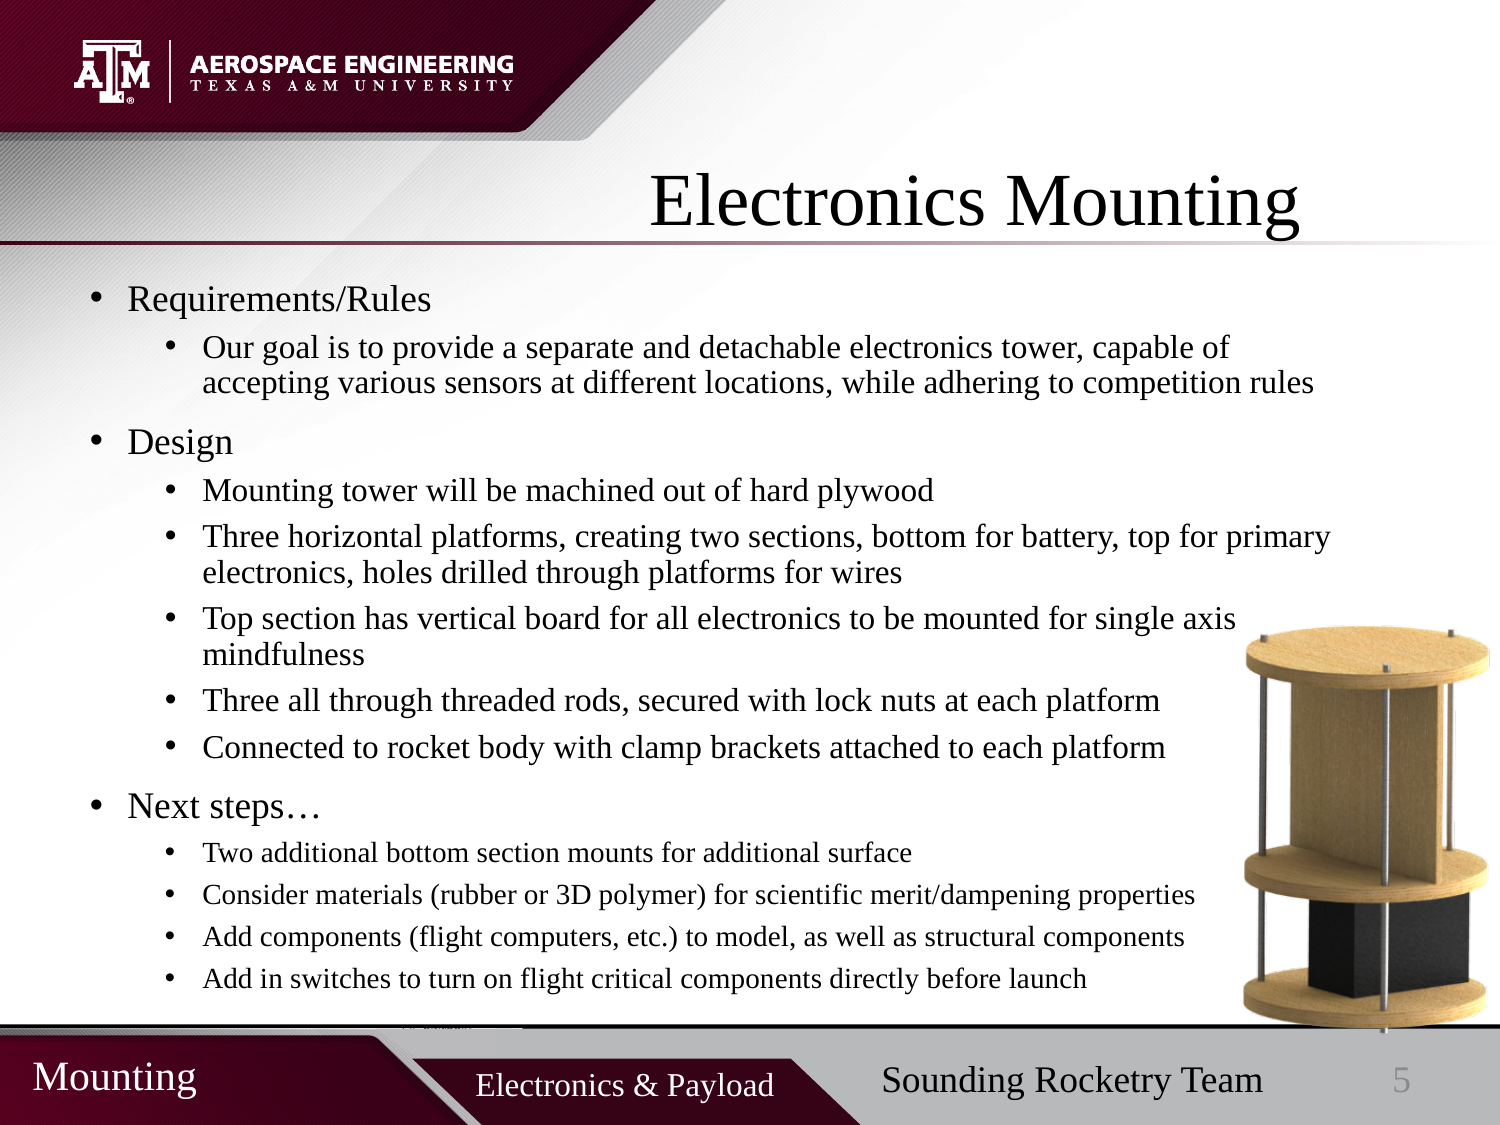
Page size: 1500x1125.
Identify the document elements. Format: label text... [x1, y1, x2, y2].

slide_number 5 [1317, 1044, 1427, 1111]
list Mounting [17, 1047, 357, 1111]
list Requirements/Rules Our goal is to provide a separate and detachable electronics tower, capable of accepting various sensors at different locations, while adhering to competition rules Design Mounting tower will be machined out of hard plywood Three horizontal platforms, creating two sections, bottom for battery, top for primary electronics, holes drilled through platforms for wires Top section has vertical board for all electronics to be mounted for single axis mindfulness Three all through threaded rods, secured with lock nuts at each platform Connected to rocket body with clamp brackets attached to each platform Next steps… Two additional bottom section mounts for additional surface Consider materials (rubber or 3D polymer) for scientific merit/dampening properties Add components (flight computers, etc.) to model, as well as structural components Add in switches to turn on flight critical components directly before launch [74, 271, 1356, 1005]
footer Sounding Rocketry Team [835, 1047, 1311, 1108]
picture [0, 1028, 480, 1125]
title Electronics Mounting [0, 135, 1317, 267]
list Electronics & Payload [460, 1060, 827, 1124]
picture [0, 0, 1500, 1044]
